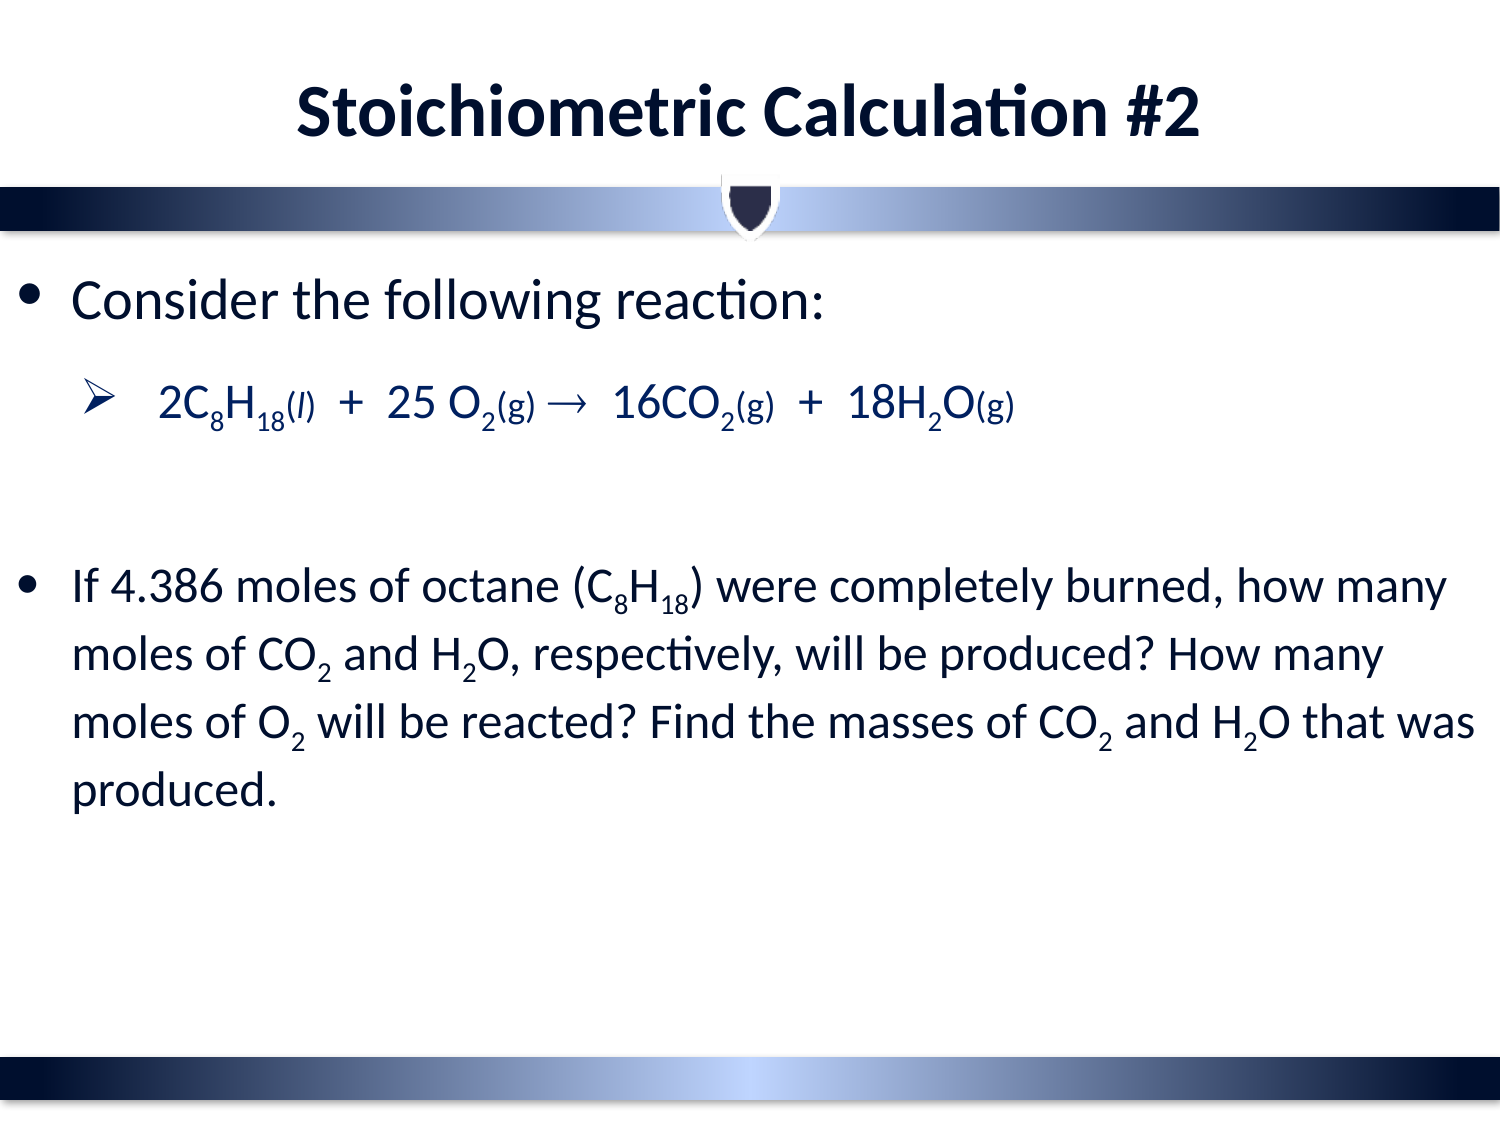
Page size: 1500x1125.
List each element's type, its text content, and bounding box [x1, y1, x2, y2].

list Consider the following reaction: 2C8H18(l) + 25 O2(g)  16CO2(g) + 18H2O(g) If 4.386 moles of octane (C8H18) were completely burned, how many moles of CO2 and H2O, respectively, will be produced? How many moles of O2 will be reacted? Find the masses of CO2 and H2O that was produced. [0, 253, 1500, 1041]
title Stoichiometric Calculation #2 [75, 12, 1425, 200]
picture [720, 200, 780, 242]
